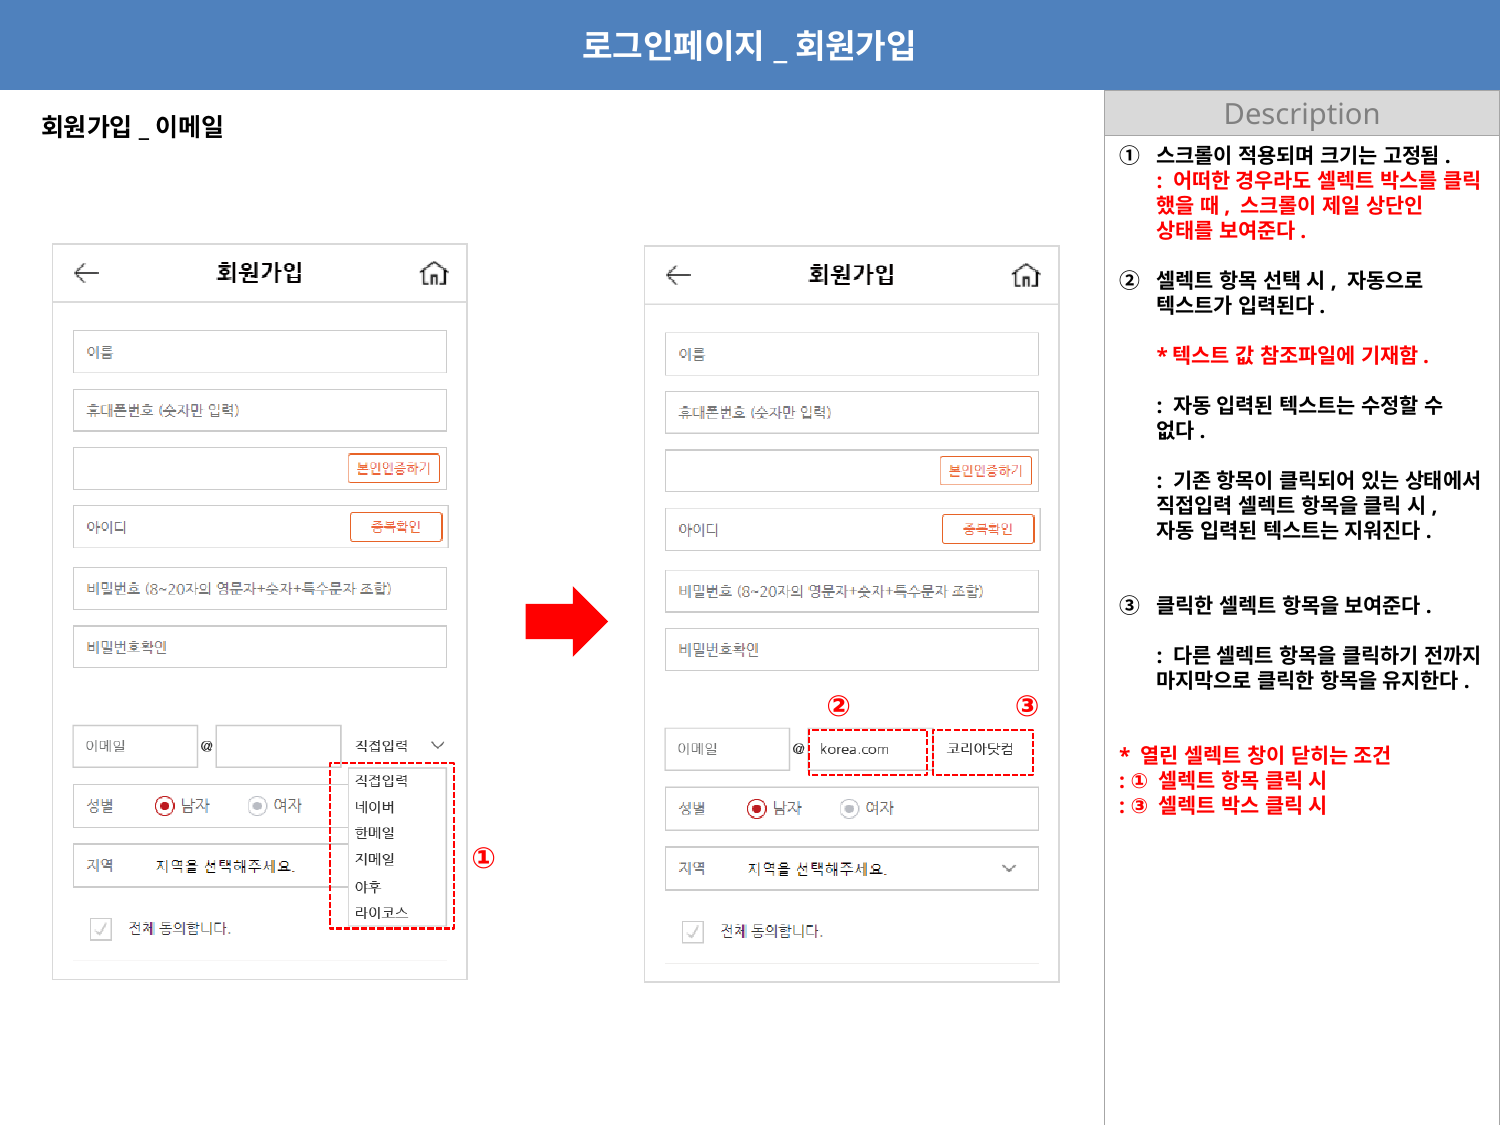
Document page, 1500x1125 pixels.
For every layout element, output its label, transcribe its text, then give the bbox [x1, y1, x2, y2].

text_box 스크롤이 적용되며 크기는 고정됨. : 어떠한 경우라도 셀렉트 박스를 클릭 했을 때, 스크롤이 제일 상단인 상태를 보여준다. 셀렉트 항목 선택 시, 자동으로 텍스트가 입력된다. *텍스트 값 참조파일에 기재함. : 자동 입력된 텍스트는 수정할 수 없다. : 기존 항목이 클릭되어 있는 상태에서 직접입력 셀렉트 항목을 클릭 시, 자동 입력된 텍스트는 지워진다. 클릭한 셀렉트 항목을 보여준다. : 다른 셀렉트 항목을 클릭하기 전까지 마지막으로 클릭한 항목을 유지한다. * 열린 셀렉트 창이 닫히는 조건 : ① 셀렉트 항목 클릭 시 : ③ 셀렉트 박스 클릭 시 [1102, 134, 1500, 1125]
picture [644, 246, 1059, 982]
text_box [523, 584, 611, 659]
text_box 회원가입_이메일 [26, 103, 240, 149]
text_box Description [1102, 92, 1500, 134]
picture [52, 244, 467, 980]
text_box 로그인페이지_회원가입 [0, 0, 1500, 92]
text_box ① [471, 832, 512, 883]
